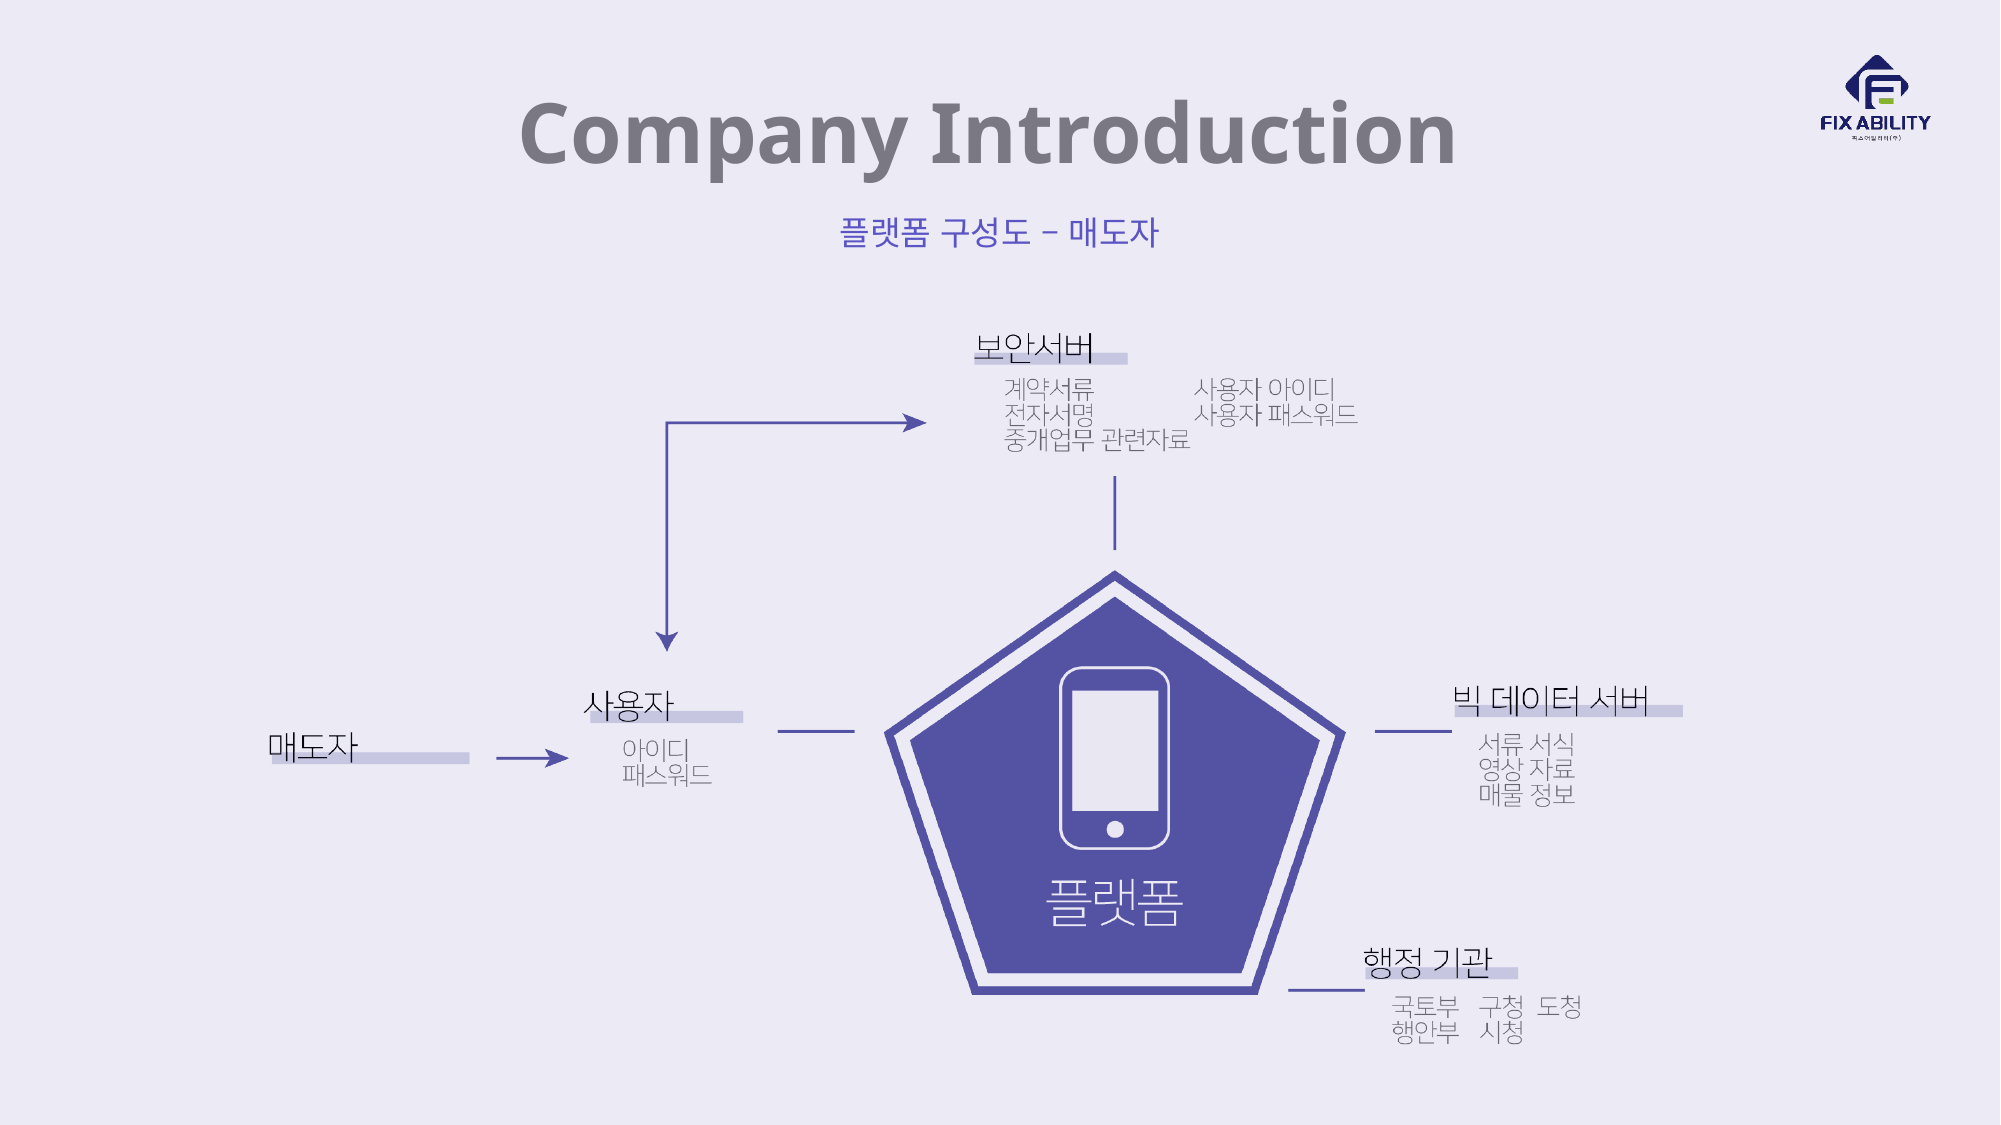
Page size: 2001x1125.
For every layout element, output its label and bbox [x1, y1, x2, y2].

text_box [0, 0, 2000, 1125]
picture [267, 331, 1683, 1048]
picture [1821, 54, 1931, 141]
